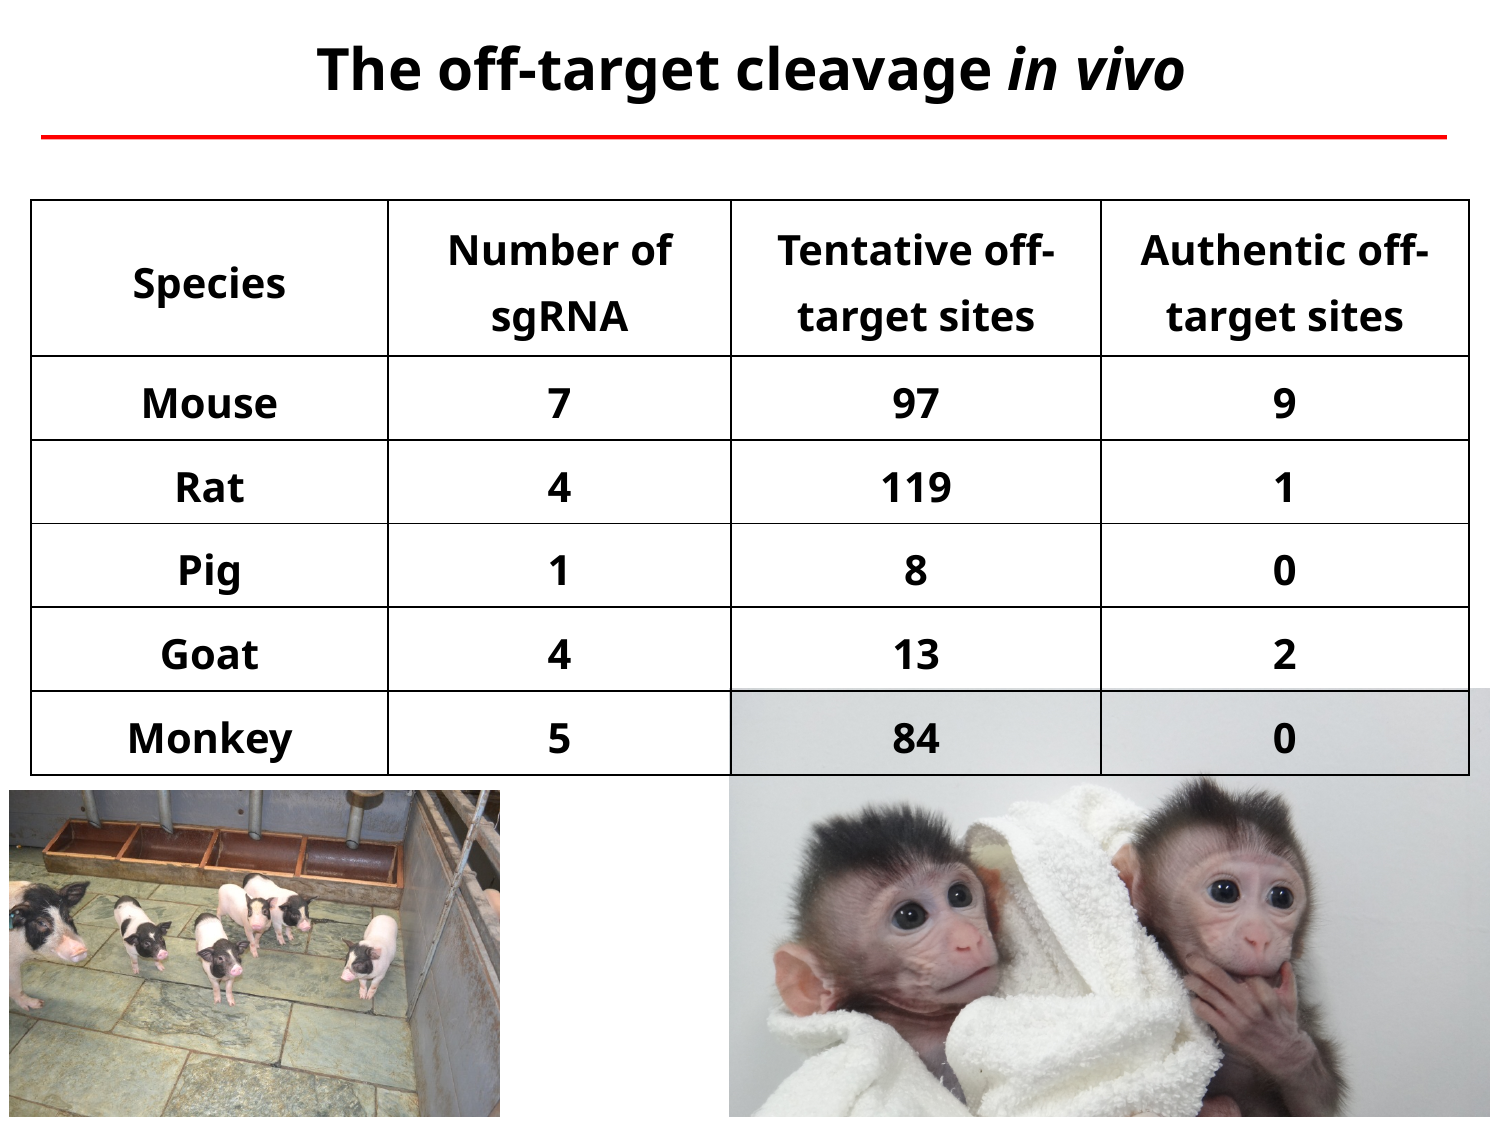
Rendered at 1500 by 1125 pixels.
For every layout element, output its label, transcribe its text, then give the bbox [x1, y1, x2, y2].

table_cell 97 [732, 357, 1100, 439]
table_header Number of sgRNA [389, 201, 730, 355]
table_cell Rat [32, 441, 387, 523]
table_header Species [32, 201, 387, 355]
table_cell 13 [732, 608, 1100, 687]
text_box The off-target cleavage in vivo [1, 24, 1500, 110]
table_cell 5 [389, 692, 724, 774]
table_cell 4 [389, 608, 730, 690]
table_cell 4 [389, 441, 730, 523]
table_cell Goat [32, 608, 387, 690]
table_cell 9 [1102, 357, 1468, 439]
table_cell Monkey [32, 692, 387, 774]
table_cell 7 [389, 357, 730, 439]
table_cell 0 [1102, 524, 1468, 606]
table_cell Mouse [32, 357, 387, 439]
table_cell 1 [1102, 441, 1468, 523]
table_cell 8 [732, 524, 1100, 606]
table_cell Pig [32, 524, 387, 606]
table_header Authentic off-target sites [1102, 201, 1468, 355]
table_cell 119 [732, 441, 1100, 523]
picture [9, 789, 501, 1117]
picture [728, 688, 1491, 1117]
table_header Tentative off-target sites [732, 201, 1100, 355]
table_cell 1 [389, 524, 730, 606]
table_cell 2 [1102, 608, 1468, 687]
